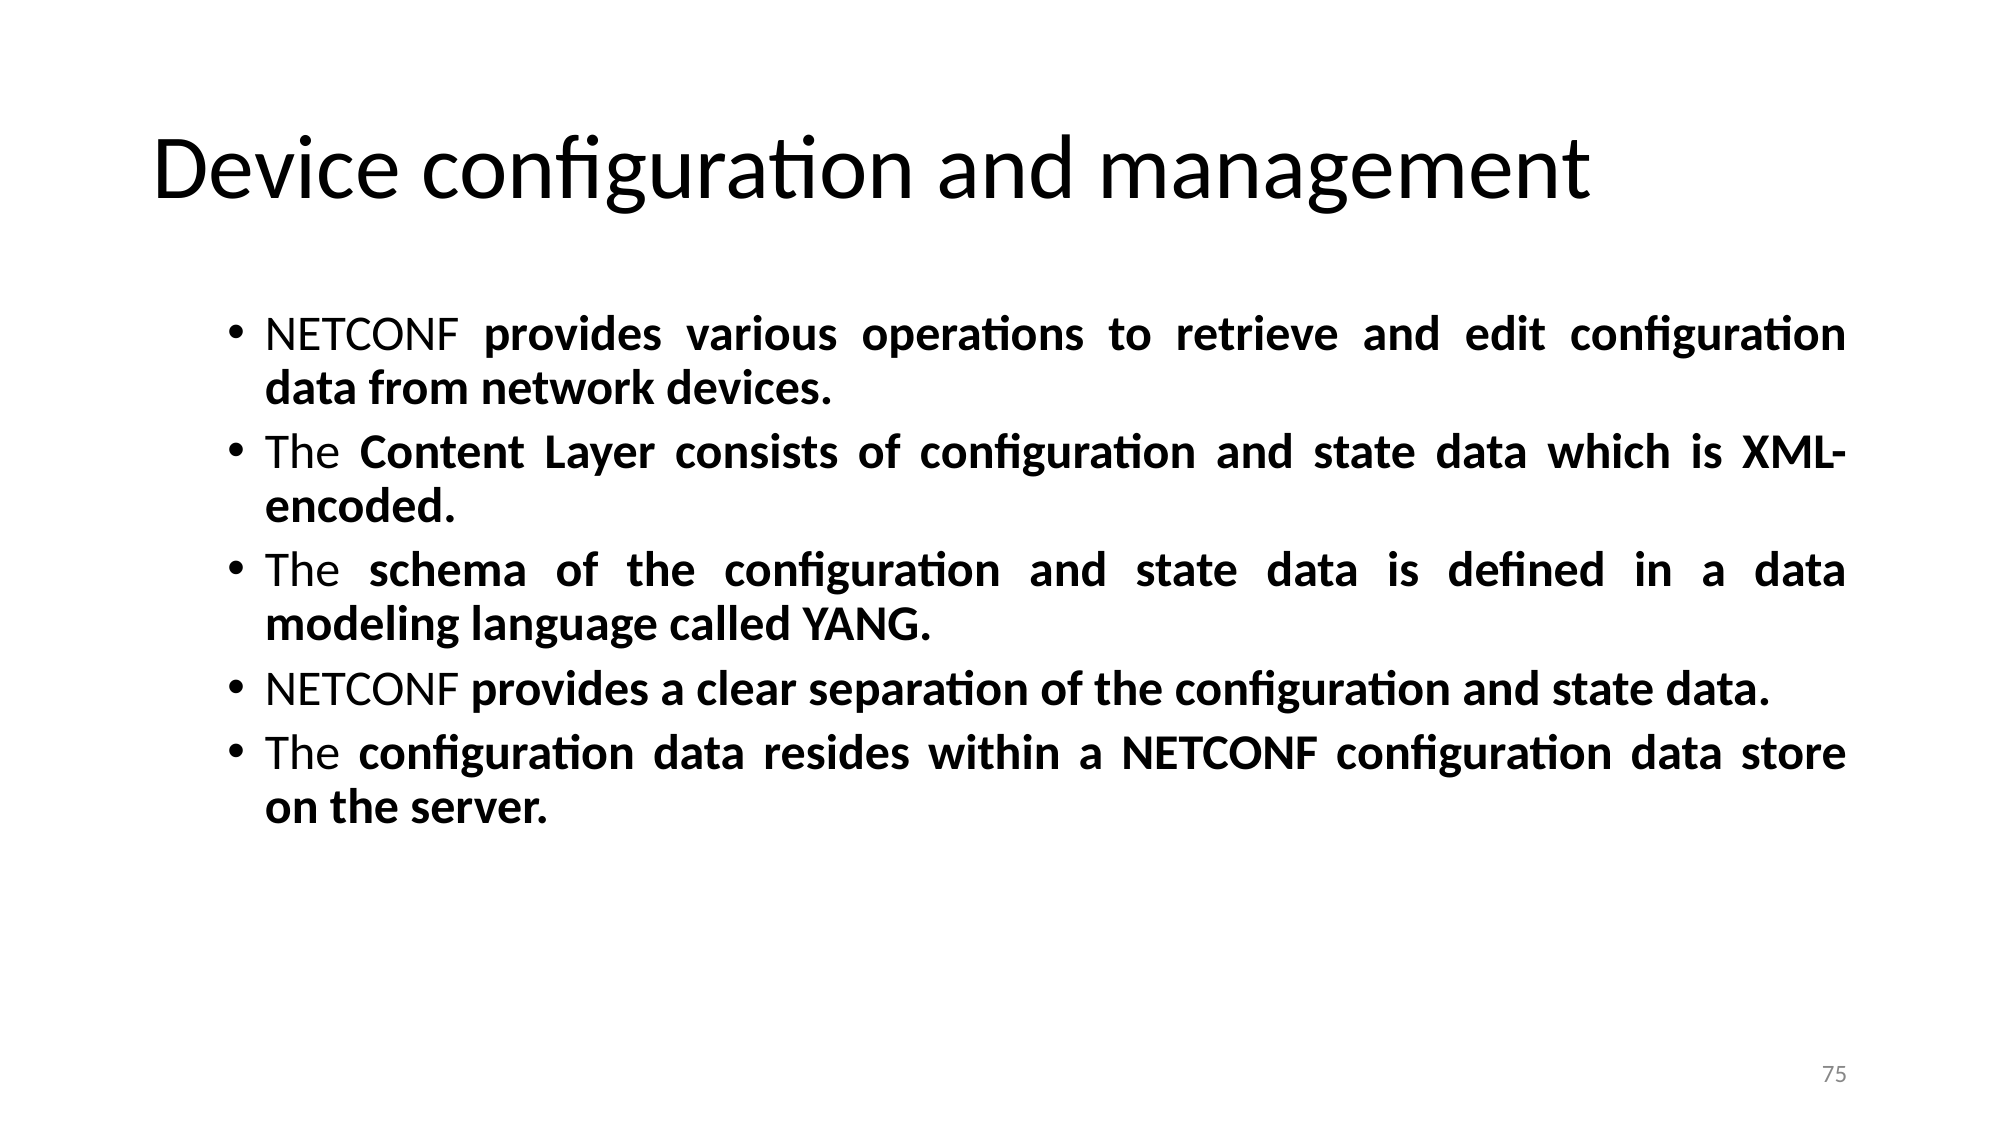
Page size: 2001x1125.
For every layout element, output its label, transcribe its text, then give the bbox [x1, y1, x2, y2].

slide_number 75 [1412, 1042, 1863, 1103]
list NETCONF provides various operations to retrieve and edit configuration data from network devices. The Content Layer consists of configuration and state data which is XML-encoded. The schema of the configuration and state data is defined in a data modeling language called YANG. NETCONF provides a clear separation of the configuration and state data. The configuration data resides within a NETCONF configuration data store on the server. [137, 299, 1863, 1014]
title Device configuration and management [137, 59, 1863, 278]
